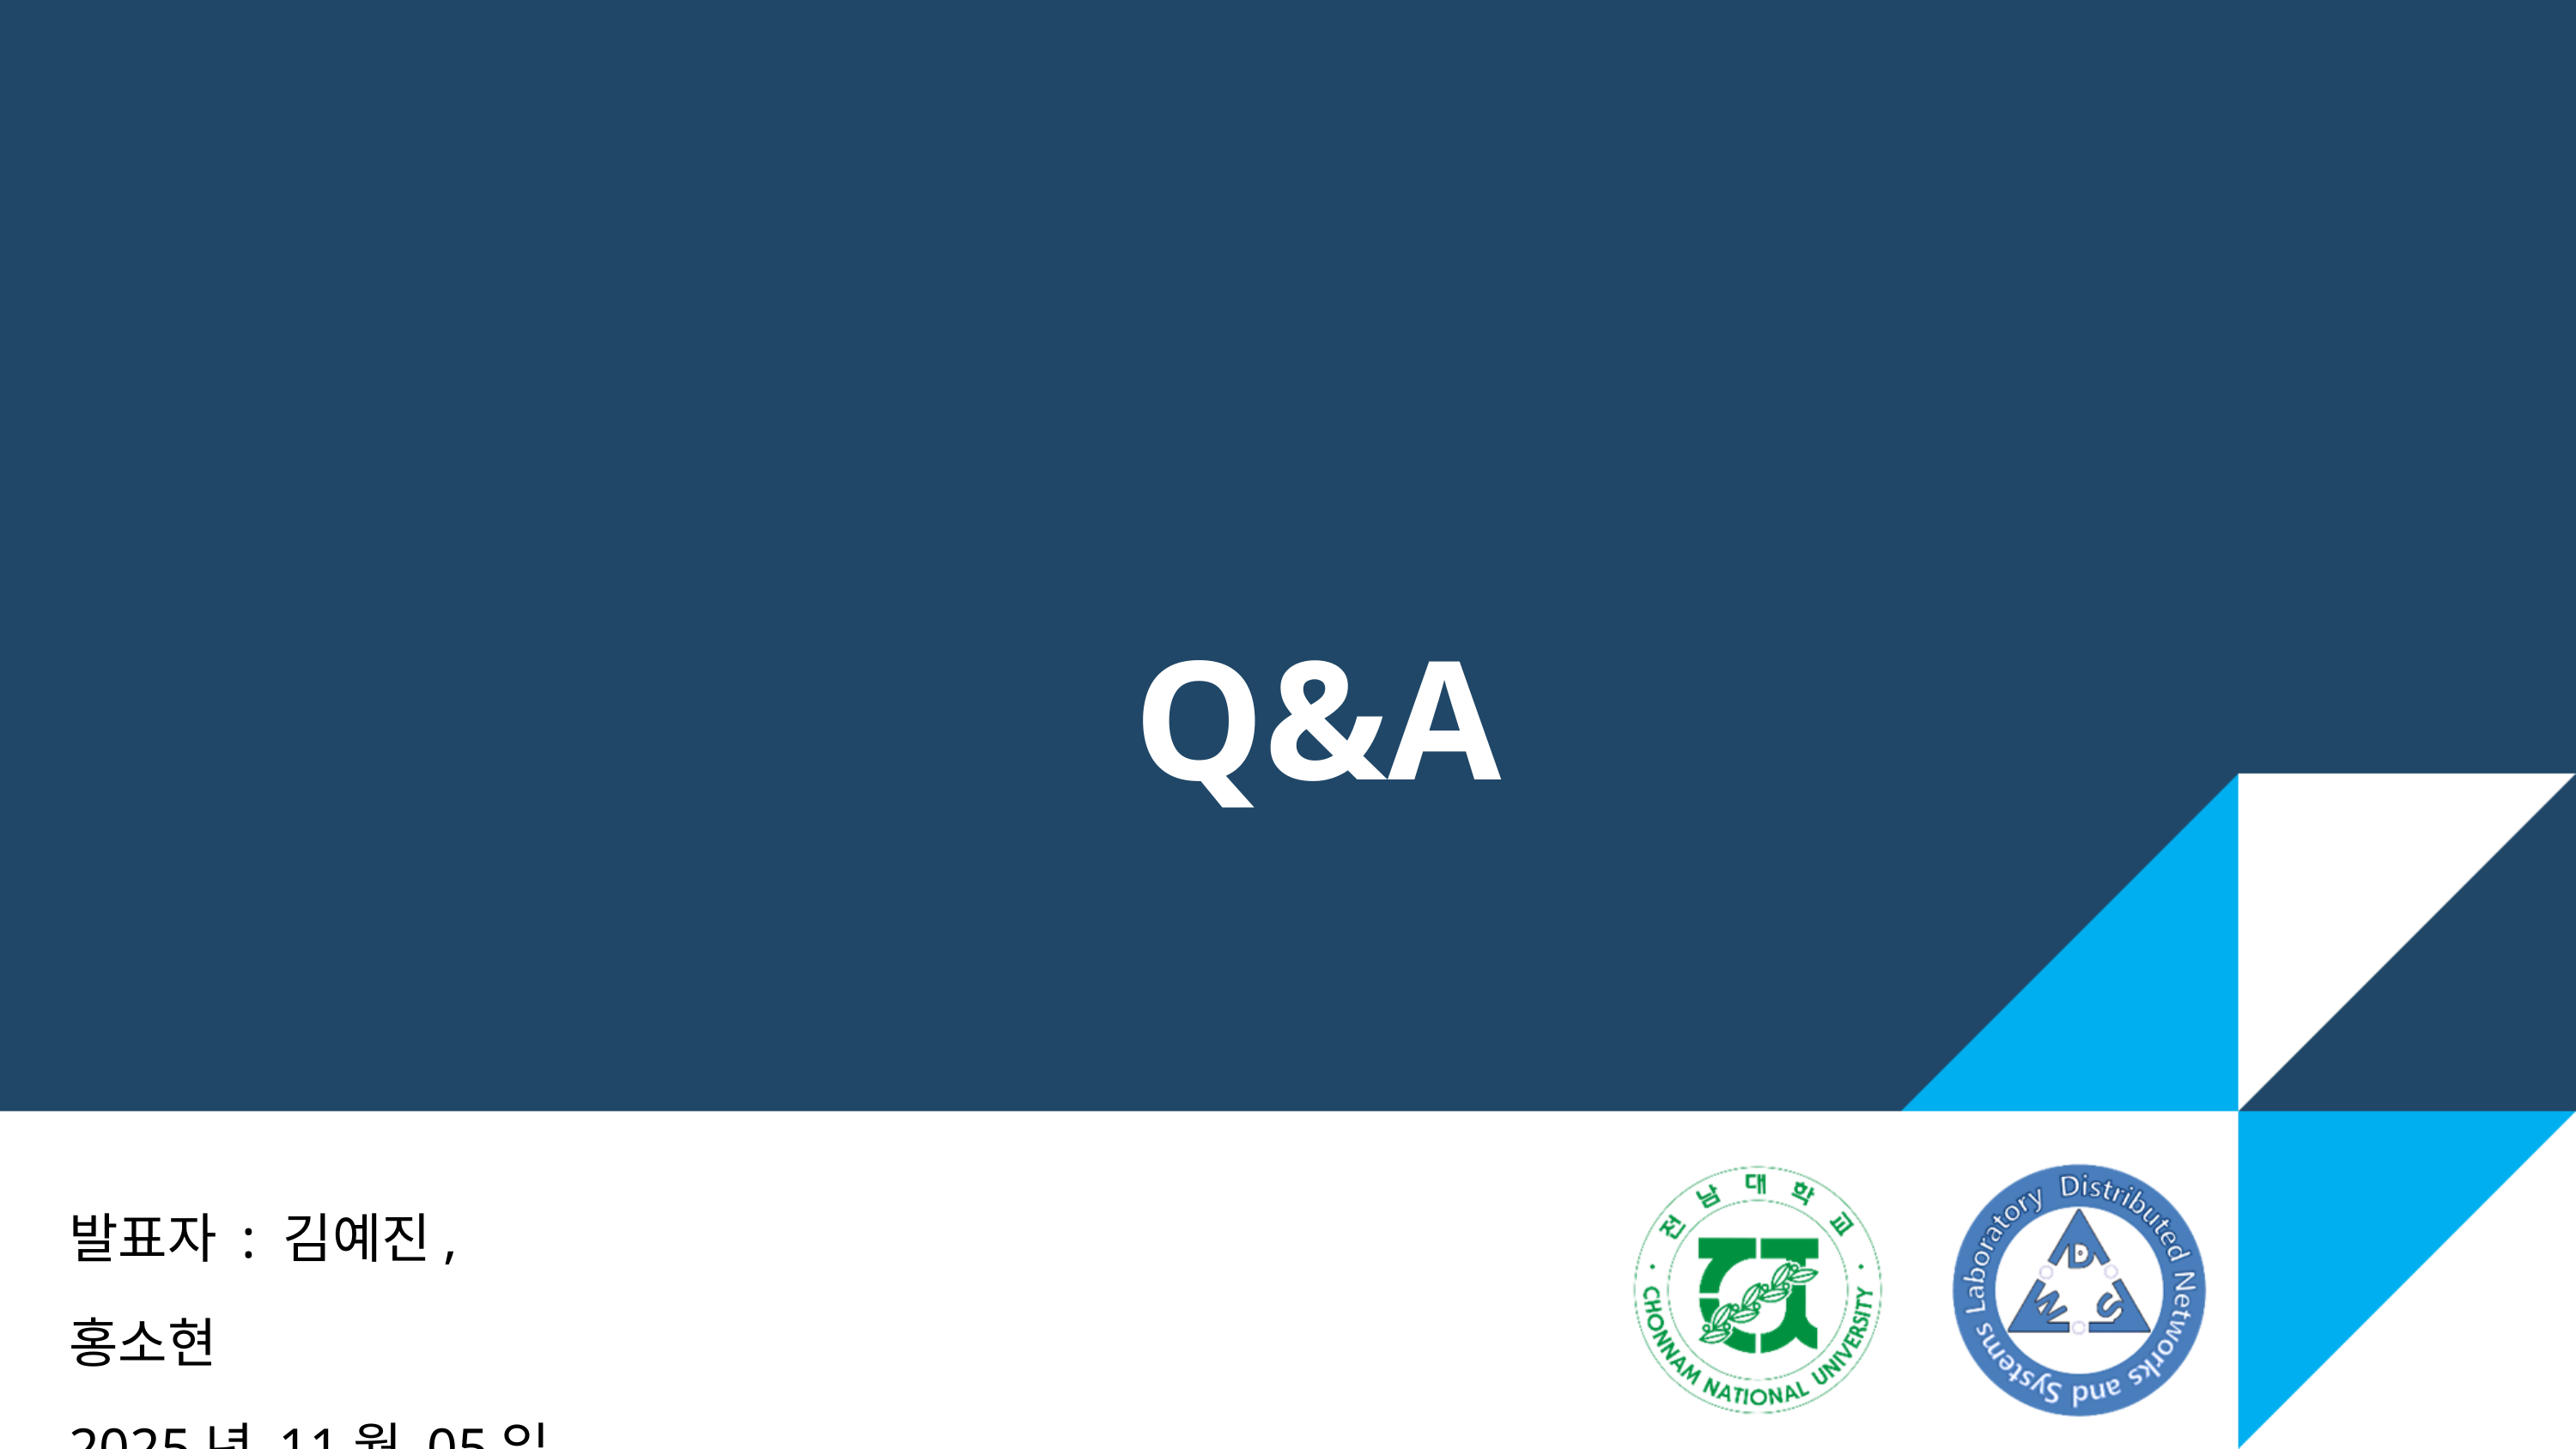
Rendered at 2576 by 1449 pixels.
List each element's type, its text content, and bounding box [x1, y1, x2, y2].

text_box [0, 0, 2576, 1449]
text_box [416, 270, 2216, 706]
text_box 발표자 : 김예진, 홍소현 2025년 11월 05일 [69, 1430, 588, 1449]
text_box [0, 1136, 963, 1423]
text_box Q&A [1110, 715, 1524, 813]
